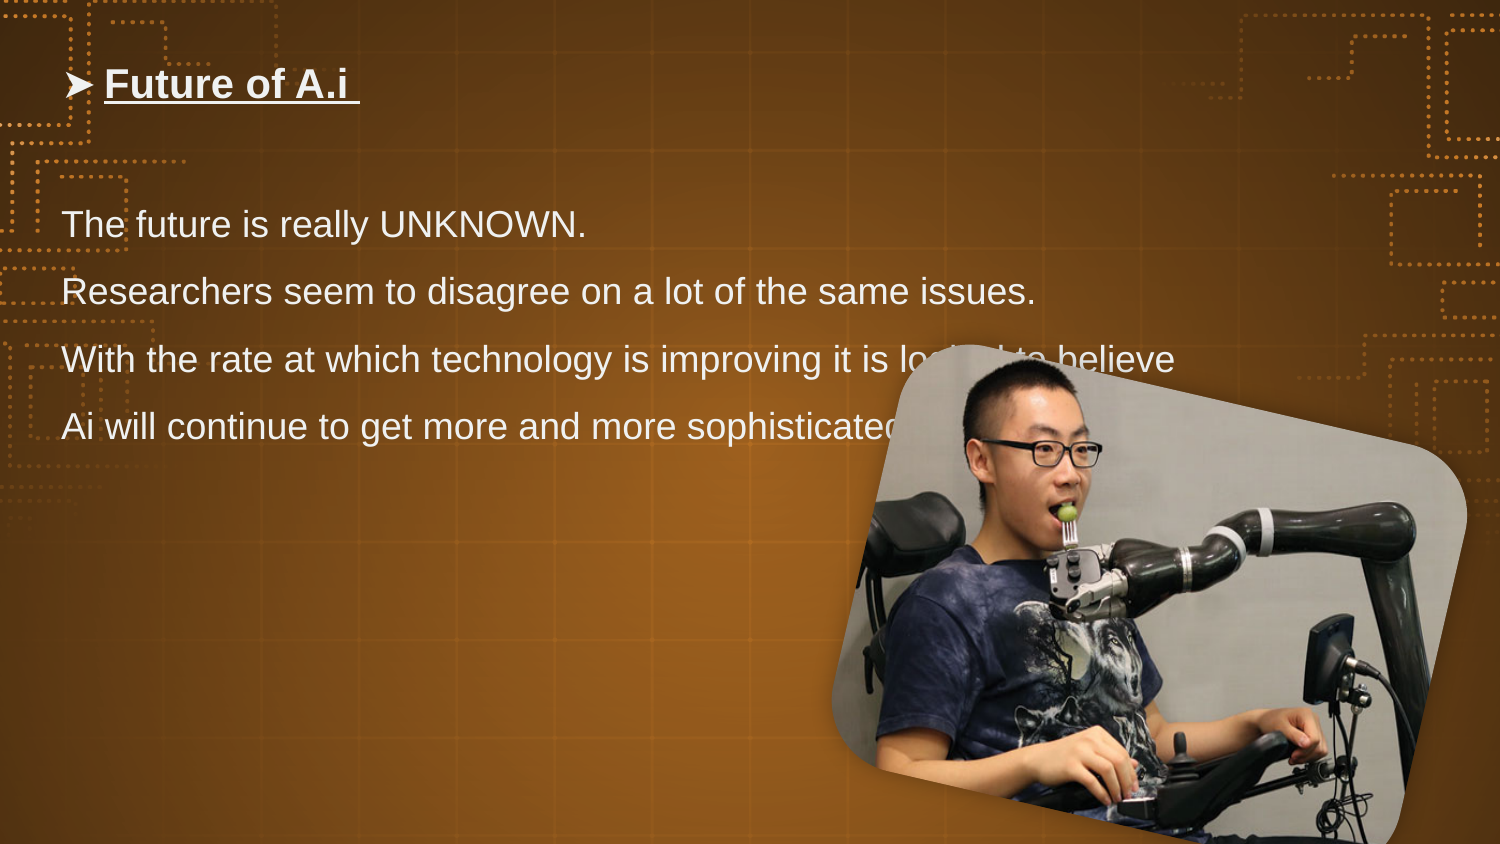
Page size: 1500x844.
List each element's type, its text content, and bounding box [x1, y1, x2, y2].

picture [831, 344, 1468, 844]
text_box ➤ Future of A.i The future is really UNKNOWN. Researchers seem to disagree on a lot of the same issues. With the rate at which technology is improving it is logical to believe Ai will continue to get more and more sophisticated. [46, 49, 1199, 455]
